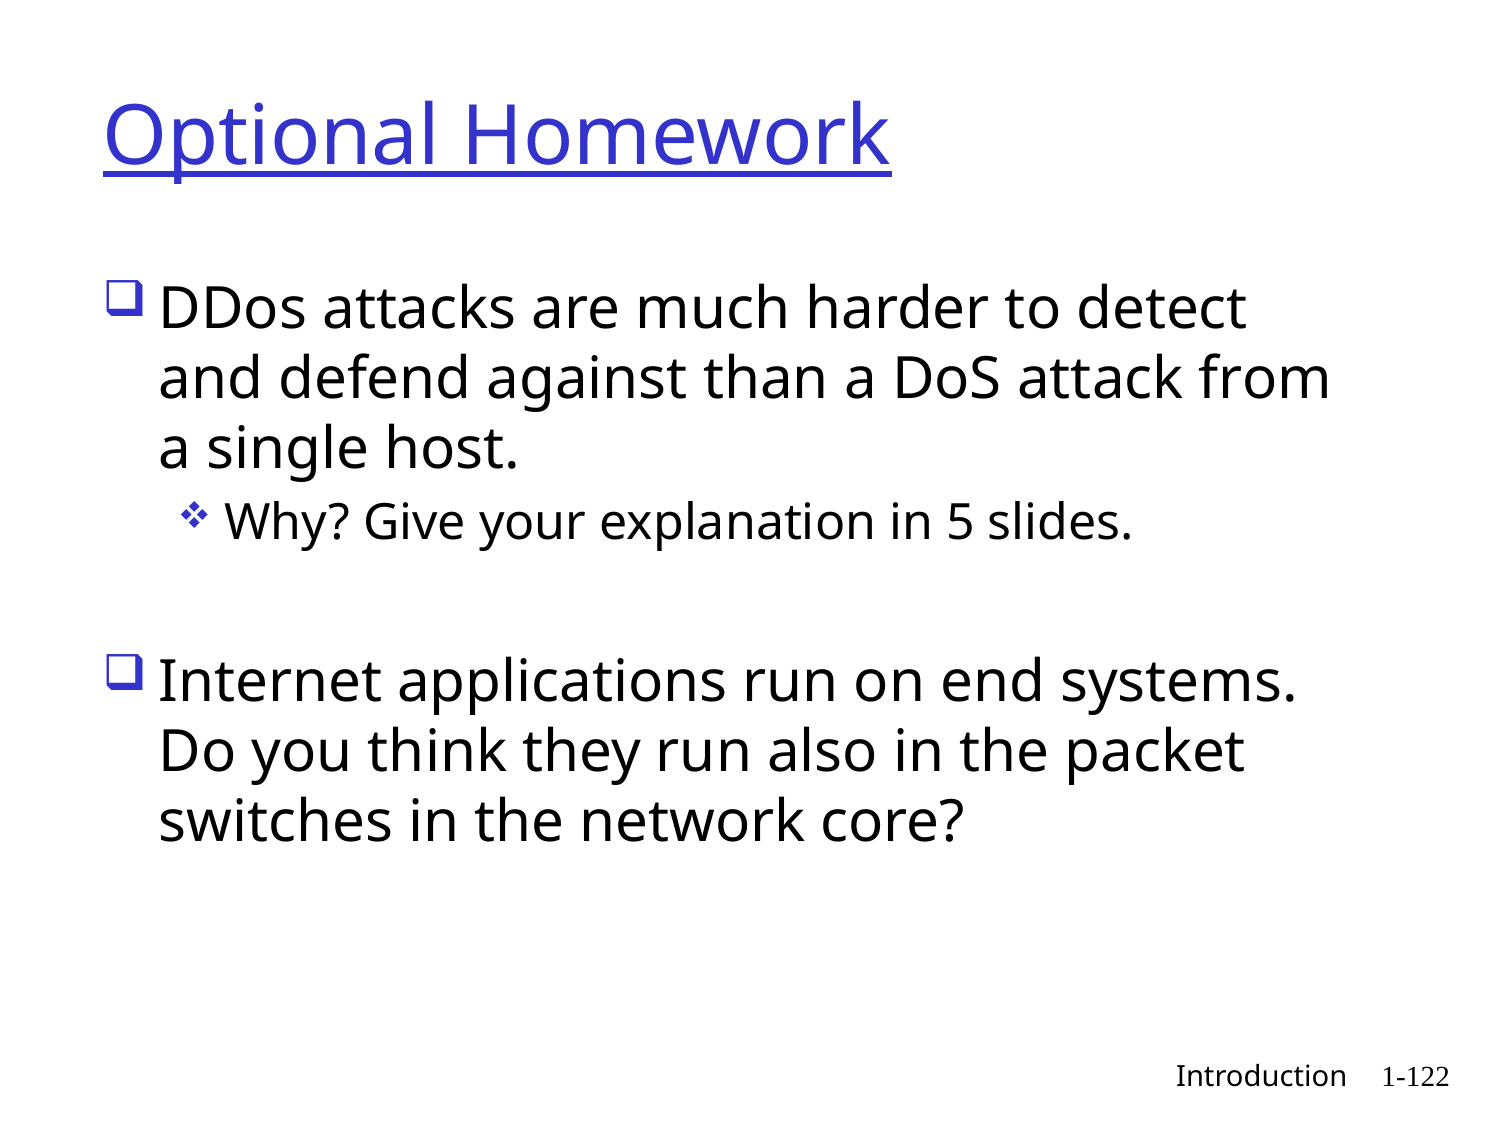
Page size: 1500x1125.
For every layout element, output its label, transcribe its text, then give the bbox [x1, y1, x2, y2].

slide_number 1-122 [1362, 1049, 1466, 1125]
title Optional Homework [87, 37, 1363, 226]
footer Introduction [887, 1049, 1362, 1125]
list DDos attacks are much harder to detect and defend against than a DoS attack from a single host. Why? Give your explanation in 5 slides. Internet applications run on end systems. Do you think they run also in the packet switches in the network core? [87, 262, 1363, 1026]
